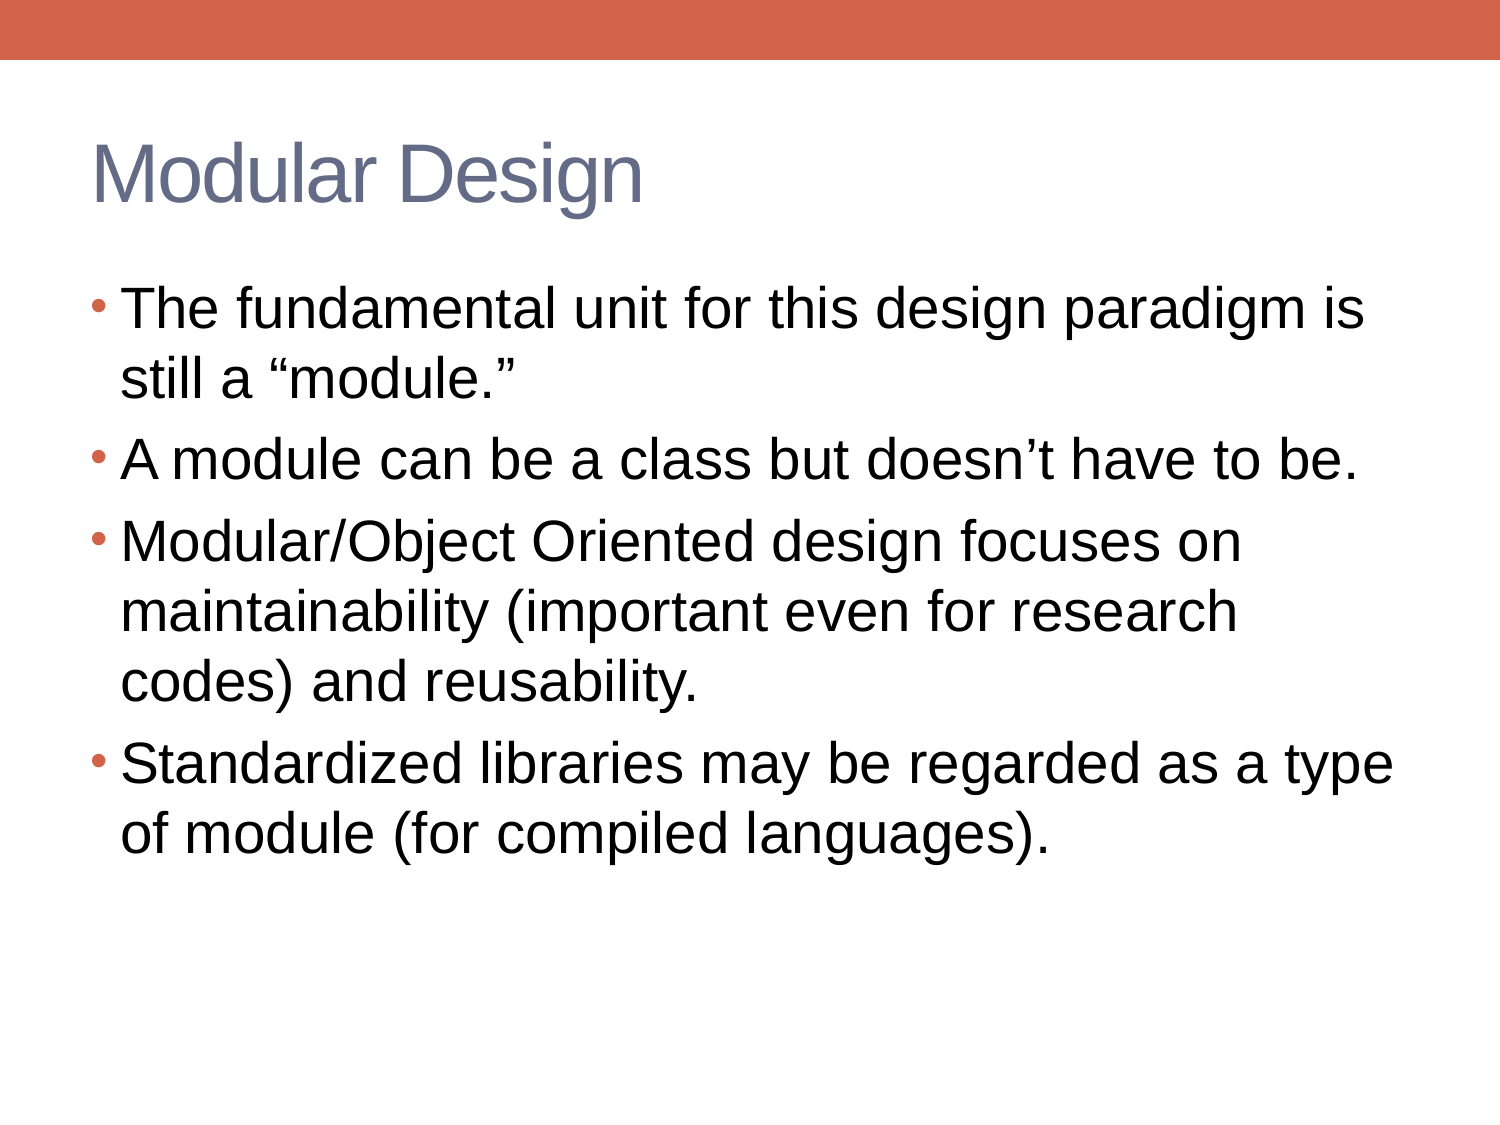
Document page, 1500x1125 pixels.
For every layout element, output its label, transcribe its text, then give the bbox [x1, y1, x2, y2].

title Modular Design [75, 87, 1425, 250]
list The fundamental unit for this design paradigm is still a “module.” A module can be a class but doesn’t have to be. Modular/Object Oriented design focuses on maintainability (important even for research codes) and reusability. Standardized libraries may be regarded as a type of module (for compiled languages). [75, 262, 1425, 1063]
